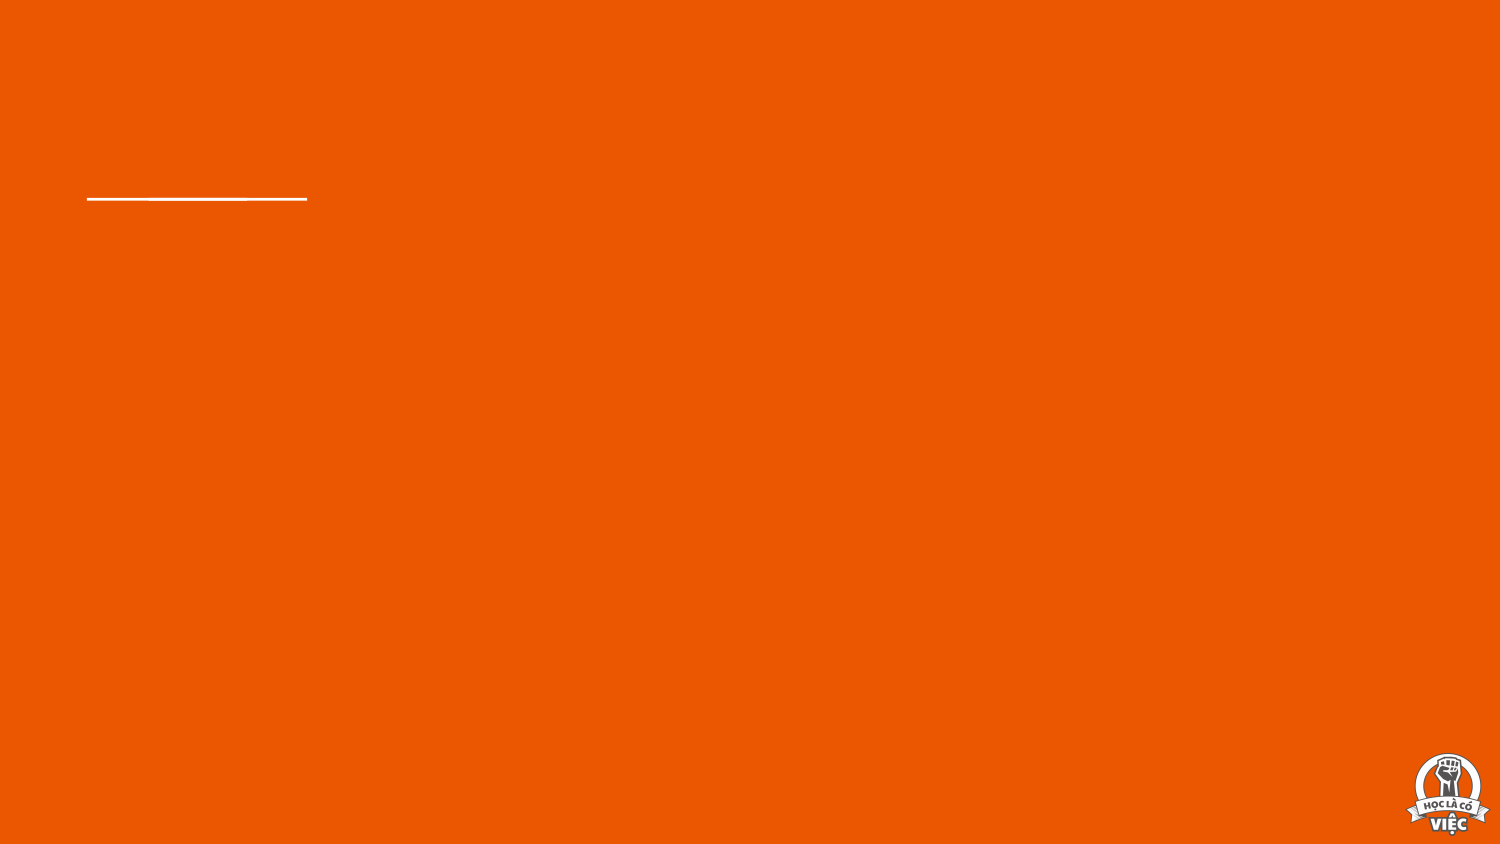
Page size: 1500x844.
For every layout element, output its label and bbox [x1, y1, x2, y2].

picture [1405, 753, 1491, 836]
